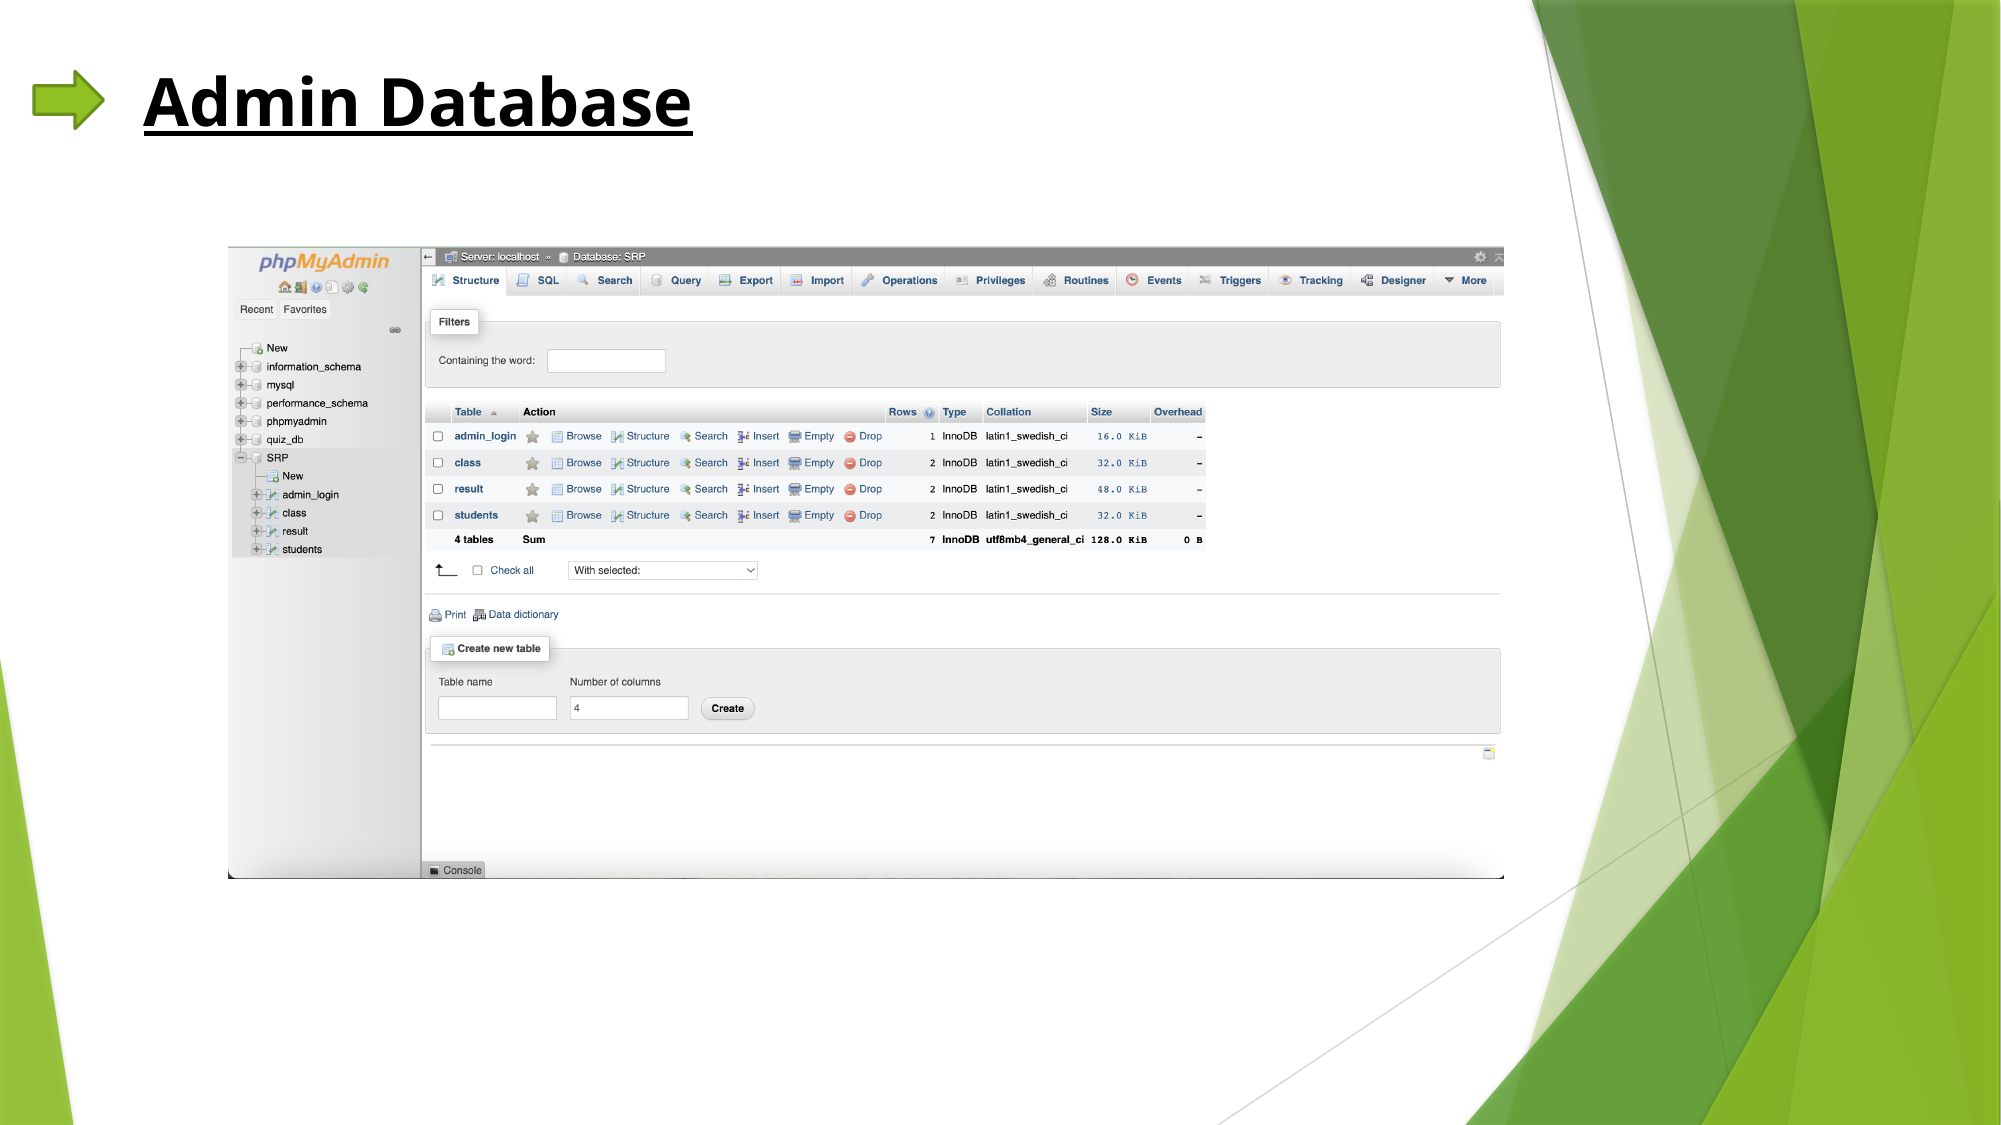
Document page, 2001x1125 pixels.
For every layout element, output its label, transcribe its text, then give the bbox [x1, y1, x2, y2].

picture [228, 246, 1505, 879]
text_box Admin Database [129, 51, 1130, 147]
text_box [32, 69, 105, 131]
